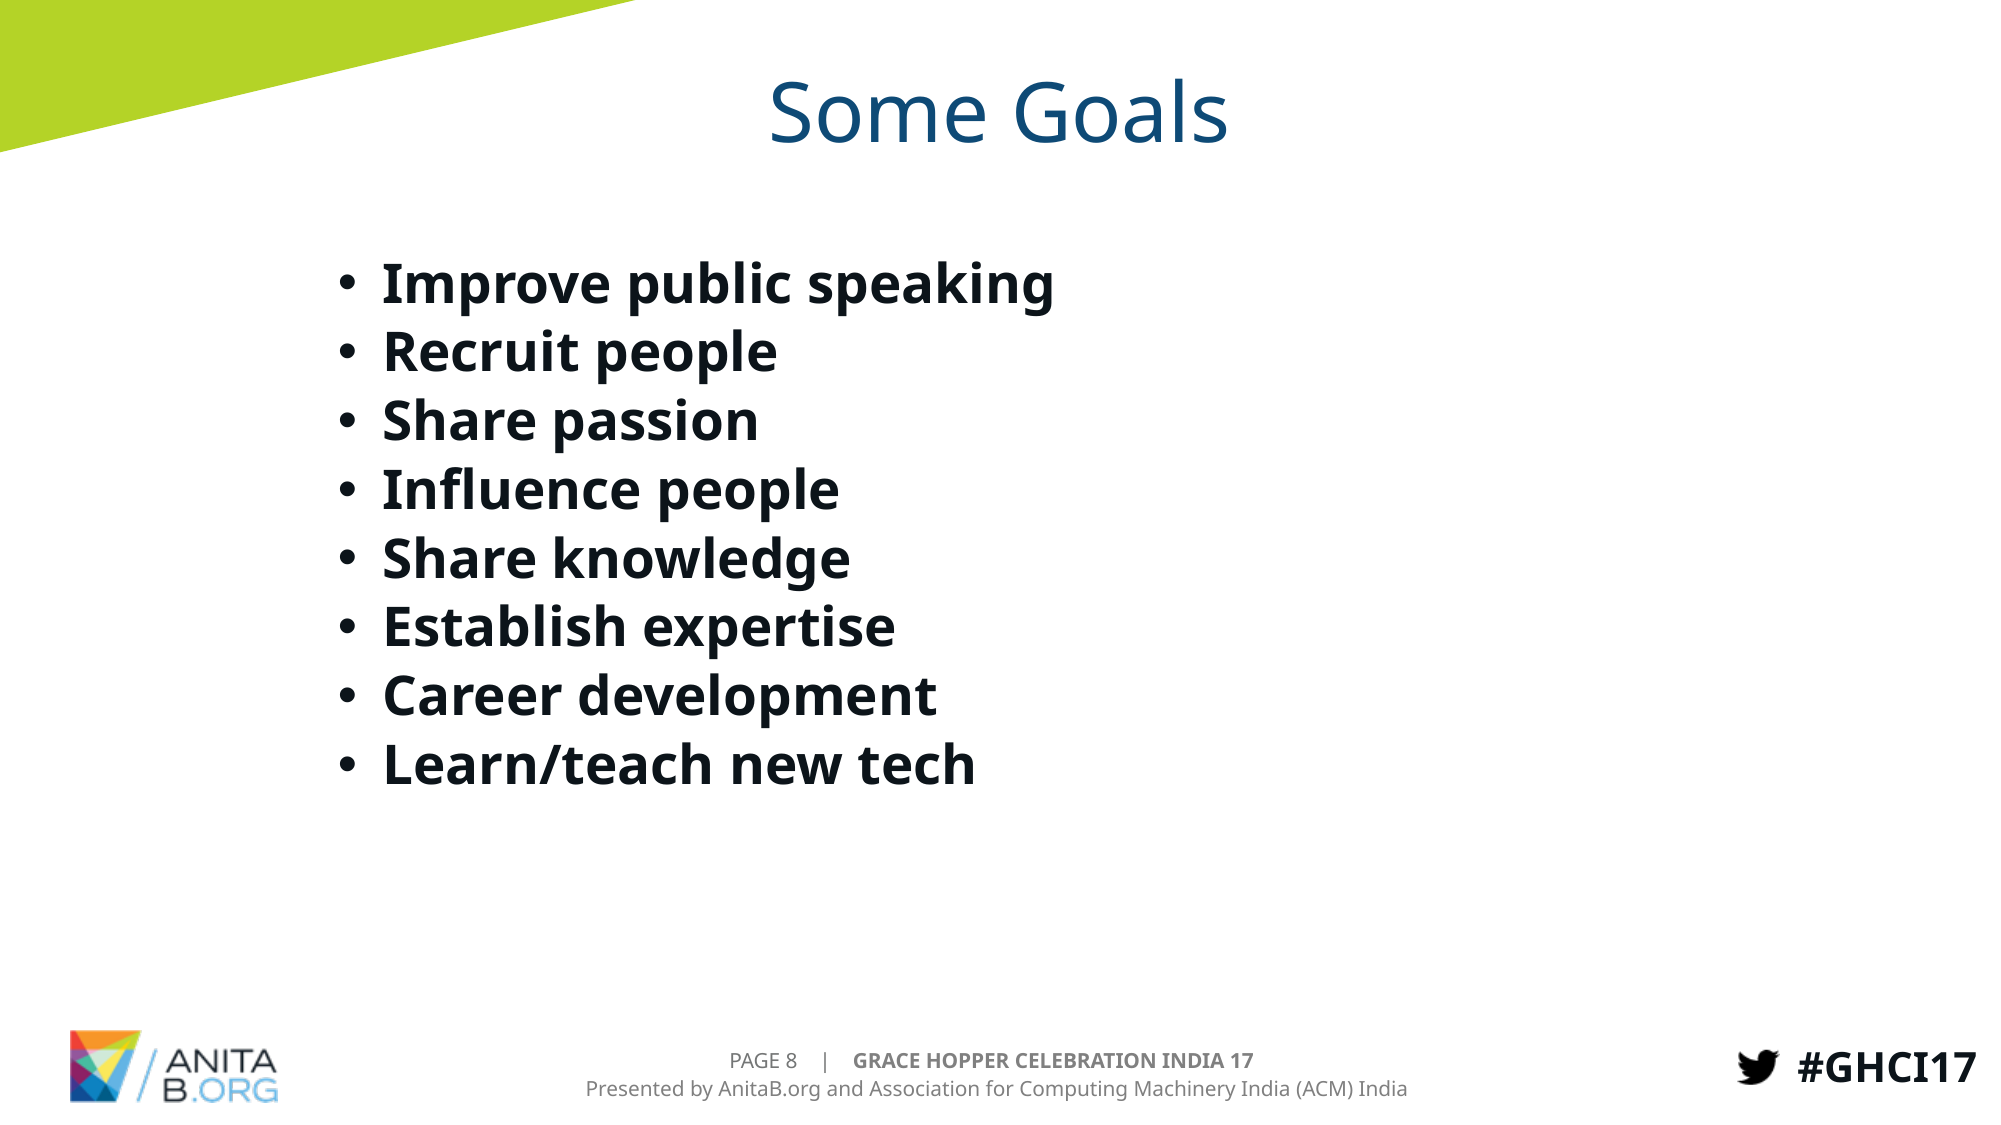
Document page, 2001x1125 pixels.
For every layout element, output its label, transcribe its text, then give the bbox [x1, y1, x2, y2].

list Improve public speaking Recruit people Share passion Influence people Share knowledge Establish expertise Career development Learn/teach new tech [313, 248, 1157, 805]
picture [1737, 1046, 1780, 1089]
title Some Goals [52, 59, 1948, 169]
picture [70, 1030, 278, 1103]
